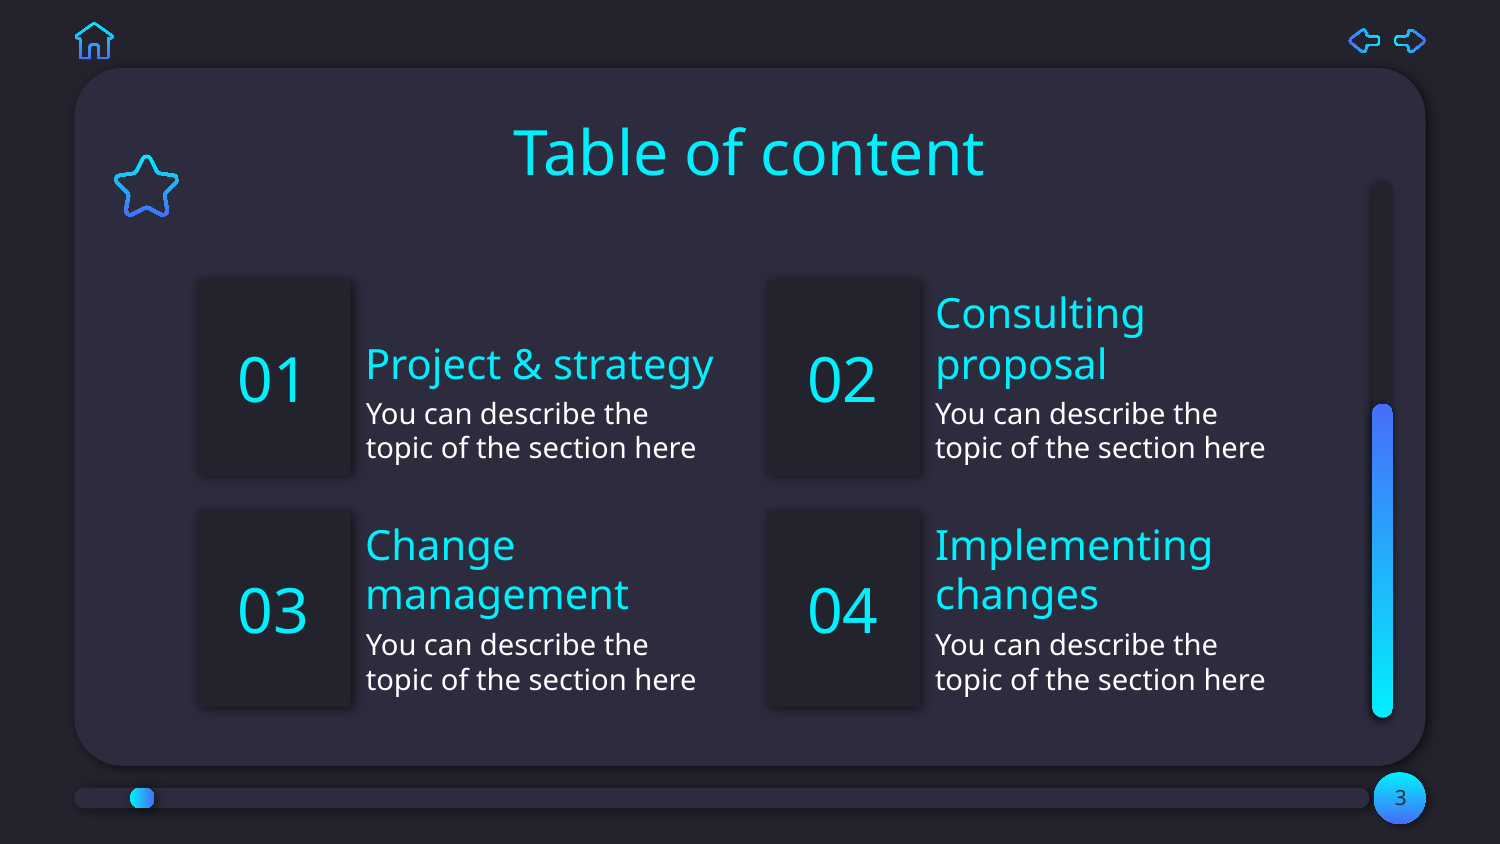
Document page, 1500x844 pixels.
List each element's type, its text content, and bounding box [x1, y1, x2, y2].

subtitle You can describe the topic of the section here [350, 379, 734, 469]
text_box [114, 154, 179, 217]
text_box [74, 22, 114, 60]
text_box [1348, 28, 1381, 53]
title 01 [196, 279, 351, 476]
subtitle Consulting proposal [920, 285, 1304, 403]
subtitle Project & strategy [363, 285, 734, 379]
text_box [1394, 28, 1426, 53]
subtitle You can describe the topic of the section here [920, 403, 1304, 469]
title 04 [765, 510, 921, 707]
subtitle Change management [349, 516, 734, 634]
title 03 [196, 510, 351, 707]
title 02 [765, 279, 921, 476]
title Table of content [130, 98, 1370, 193]
subtitle You can describe the topic of the section here [350, 634, 734, 700]
text_box [129, 787, 155, 809]
subtitle Implementing changes [920, 516, 1304, 634]
subtitle You can describe the topic of the section here [920, 634, 1304, 700]
